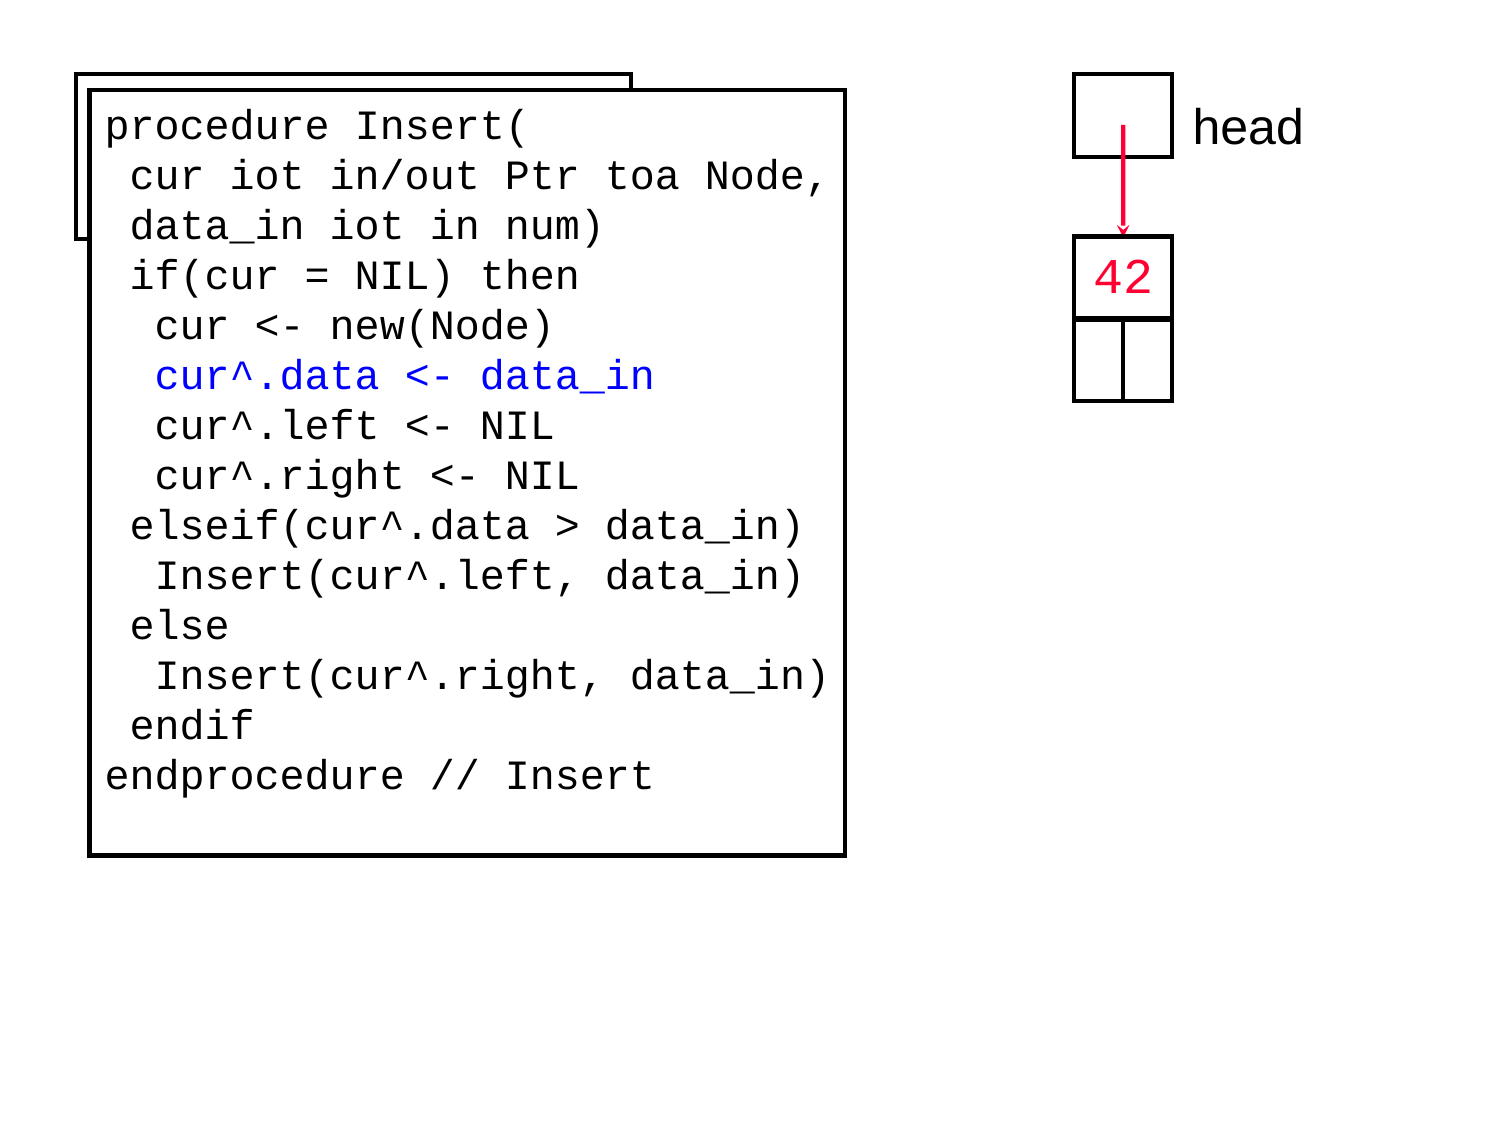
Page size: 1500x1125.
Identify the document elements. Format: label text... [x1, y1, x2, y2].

text_box Head iot Ptr toa Node head <- NIL Insert(head, 42) [75, 73, 632, 240]
text_box procedure Insert( cur iot in/out Ptr toa Node, data_in iot in num) if(cur = NIL) then cur <- new(Node) cur^.data <- data_in cur^.left <- NIL cur^.right <- NIL elseif(cur^.data > data_in) Insert(cur^.left, data_in) else Insert(cur^.right, data_in) endif endprocedure // Insert [89, 90, 845, 856]
text_box head [1177, 87, 1320, 163]
text_box 42 [1073, 236, 1173, 316]
text_box [1073, 73, 1173, 158]
text_box [1117, 225, 1130, 236]
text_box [1073, 317, 1173, 402]
